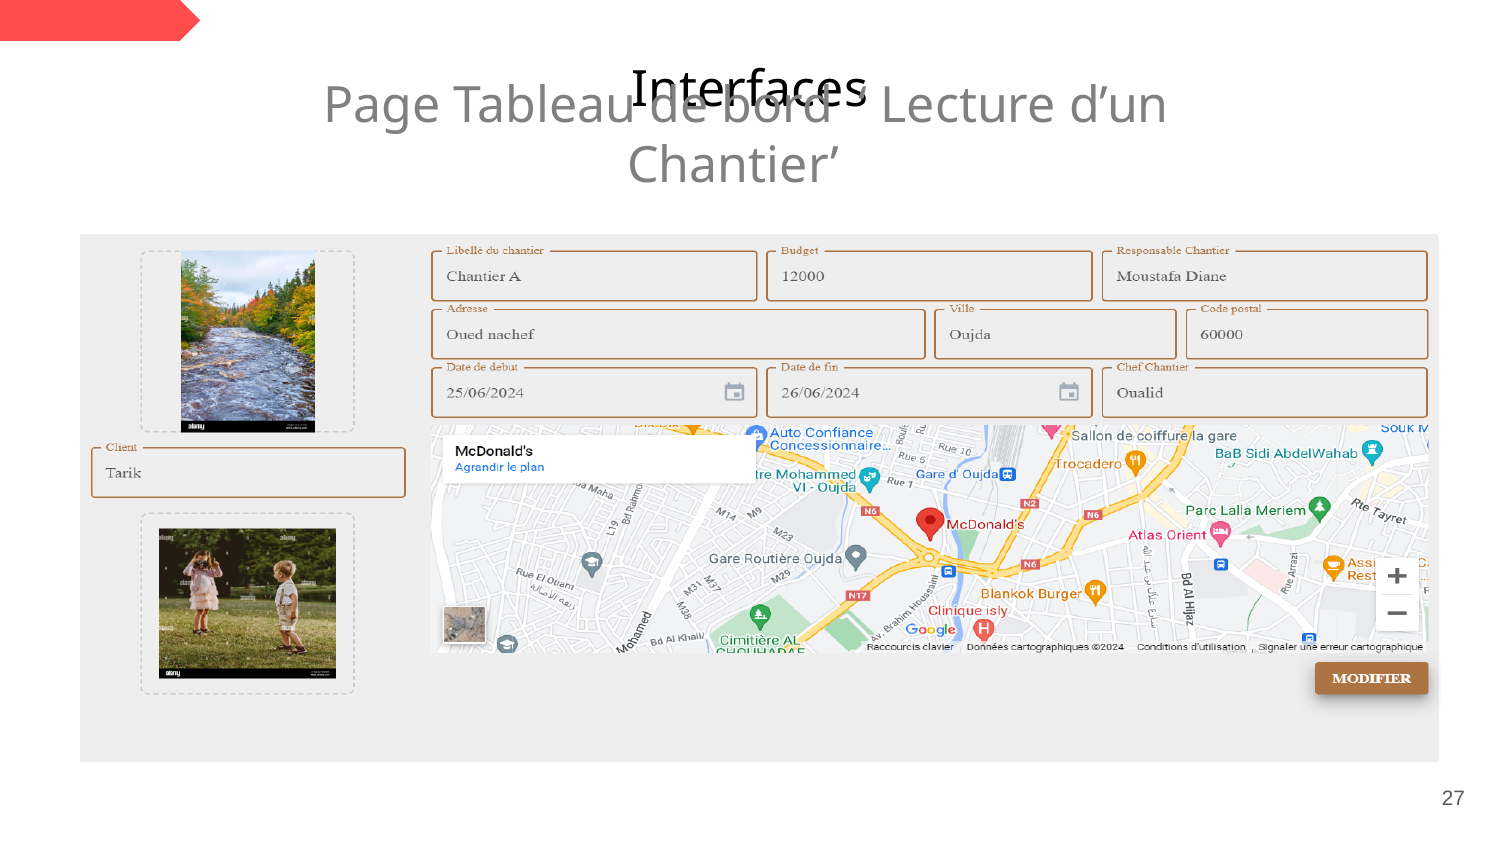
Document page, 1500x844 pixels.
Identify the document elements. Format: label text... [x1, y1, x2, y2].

text_box Page Tableau de bord ‘ Lecture d’un Chantier’ [258, 143, 1235, 208]
title Interfaces [418, 67, 1082, 132]
slide_number 27 [1389, 764, 1480, 830]
picture [79, 234, 1441, 762]
text_box [0, 0, 203, 43]
